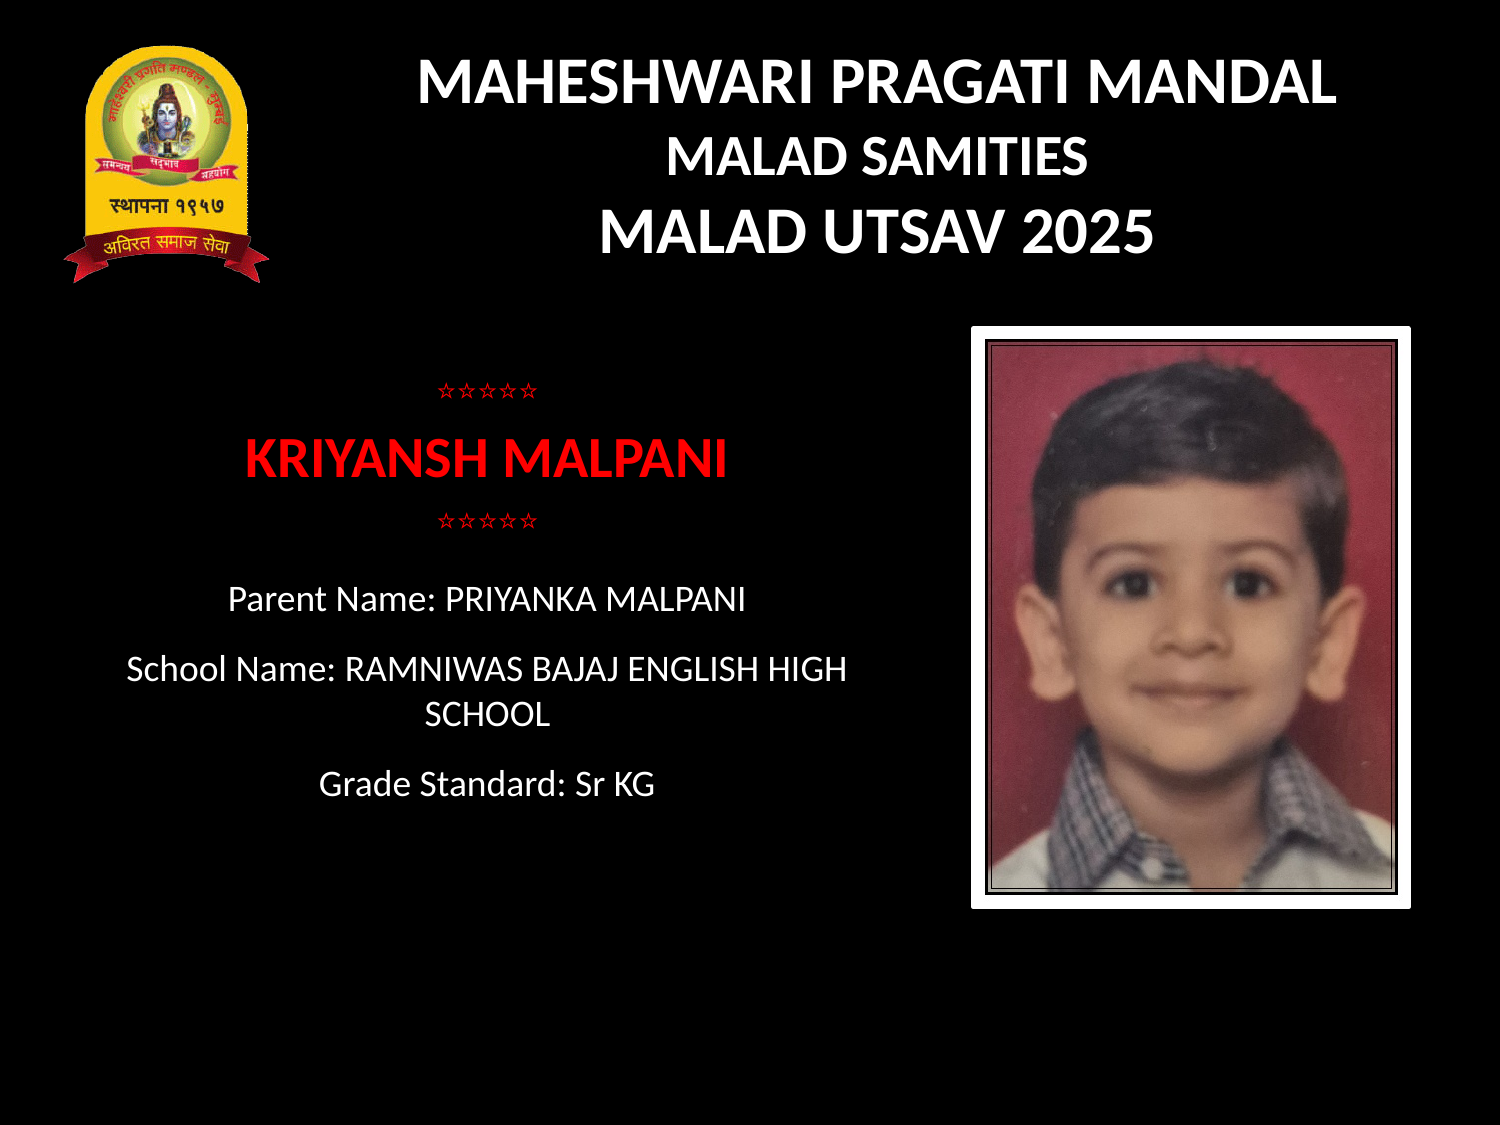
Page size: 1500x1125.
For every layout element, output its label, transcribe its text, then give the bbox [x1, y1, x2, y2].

text_box MAHESHWARI PRAGATI MANDAL MALAD SAMITIES MALAD UTSAV 2025 [401, 29, 1354, 275]
picture [29, 29, 297, 301]
text_box ⭐⭐⭐⭐⭐ KRIYANSH MALPANI ⭐⭐⭐⭐⭐ Parent Name: PRIYANKA MALPANI School Name: RAMNIWAS BAJAJ ENGLISH HIGH SCHOOL Grade Standard: Sr KG [74, 364, 900, 812]
picture [974, 329, 1408, 907]
